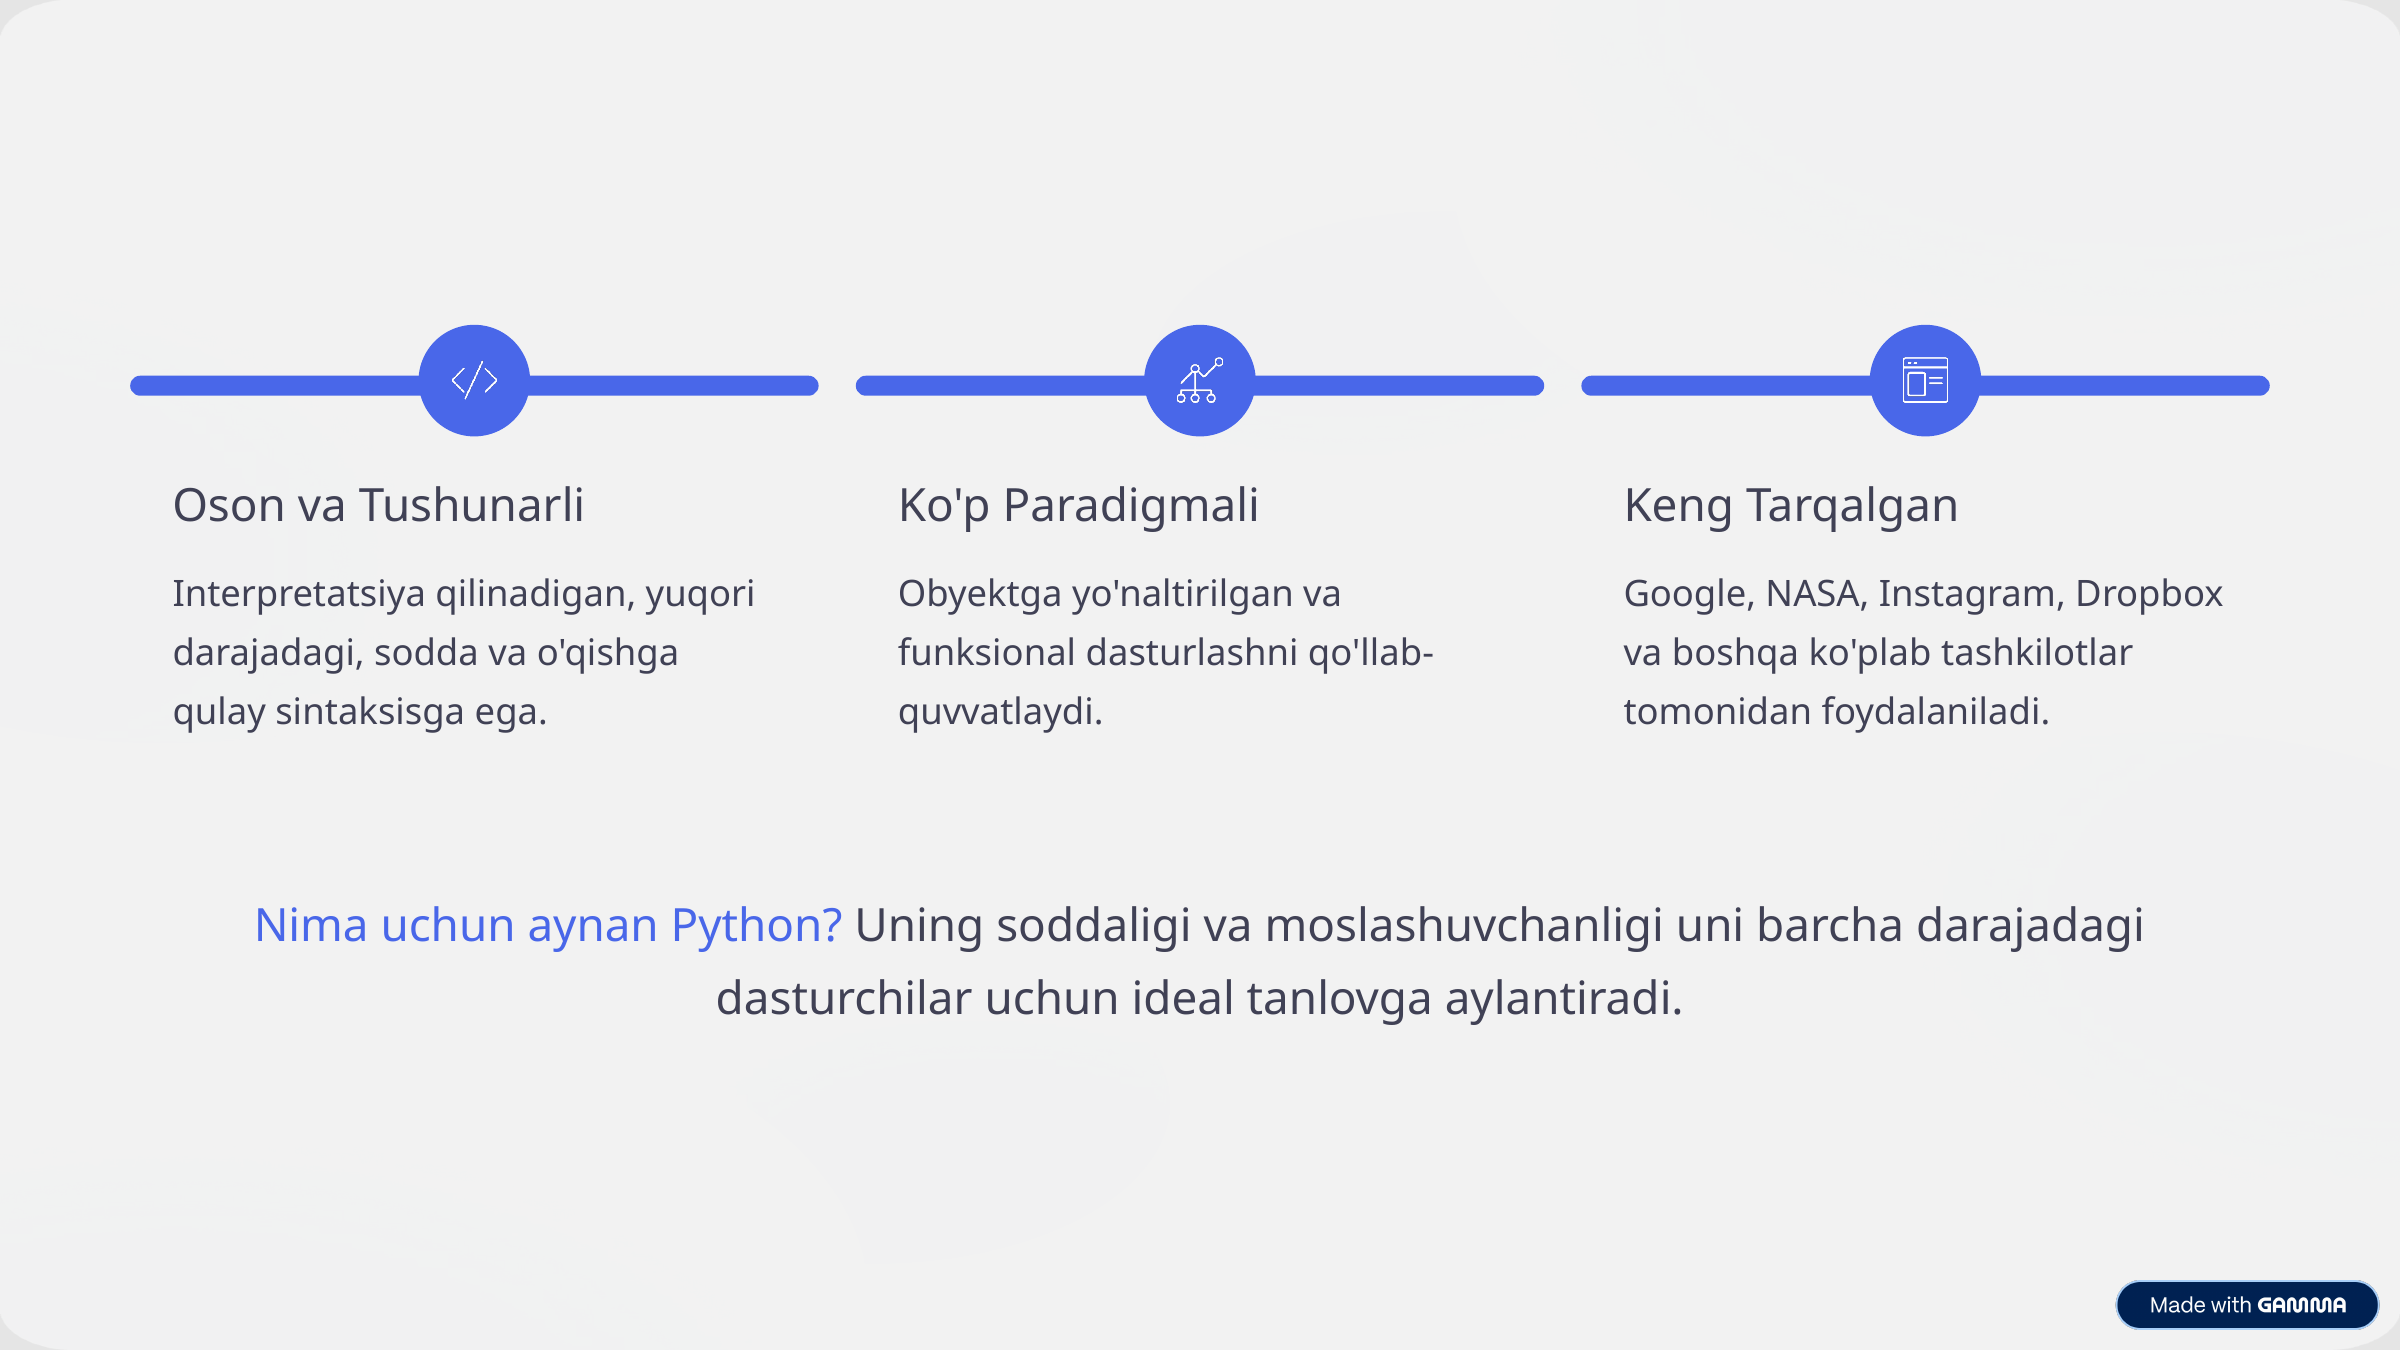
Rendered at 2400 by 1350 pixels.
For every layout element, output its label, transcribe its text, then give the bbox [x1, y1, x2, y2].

text_box [529, 375, 819, 396]
text_box Nima uchun aynan Python? Uning soddaligi va moslashuvchanligi uni barcha darajadagi dasturchilar uchun ideal tanlovga aylantiradi. [130, 876, 2270, 1026]
text_box [130, 393, 819, 835]
text_box [130, 375, 420, 396]
text_box Ko'p Paradigmali [897, 473, 1363, 532]
text_box Oson va Tushunarli [172, 473, 638, 532]
text_box Keng Tarqalgan [1623, 473, 2089, 532]
text_box [1980, 375, 2270, 396]
text_box [1869, 324, 1982, 437]
text_box Obyektga yo'naltirilgan va funksional dasturlashni qo'llab-quvvatlaydi. [897, 554, 1502, 733]
text_box [1581, 393, 2270, 835]
picture [1177, 352, 1223, 409]
text_box [1581, 375, 1871, 396]
text_box [1254, 375, 1545, 396]
text_box [855, 375, 1146, 396]
text_box [418, 324, 531, 437]
text_box [855, 393, 1545, 835]
text_box Google, NASA, Instagram, Dropbox va boshqa ko'plab tashkilotlar tomonidan foydalaniladi. [1623, 554, 2228, 793]
picture [2106, 1271, 2389, 1339]
picture [1903, 352, 1948, 409]
picture [451, 352, 497, 409]
text_box Interpretatsiya qilinadigan, yuqori darajadagi, sodda va o'qishga qulay sintaksisga ega. [172, 554, 777, 733]
text_box [1144, 324, 1256, 437]
